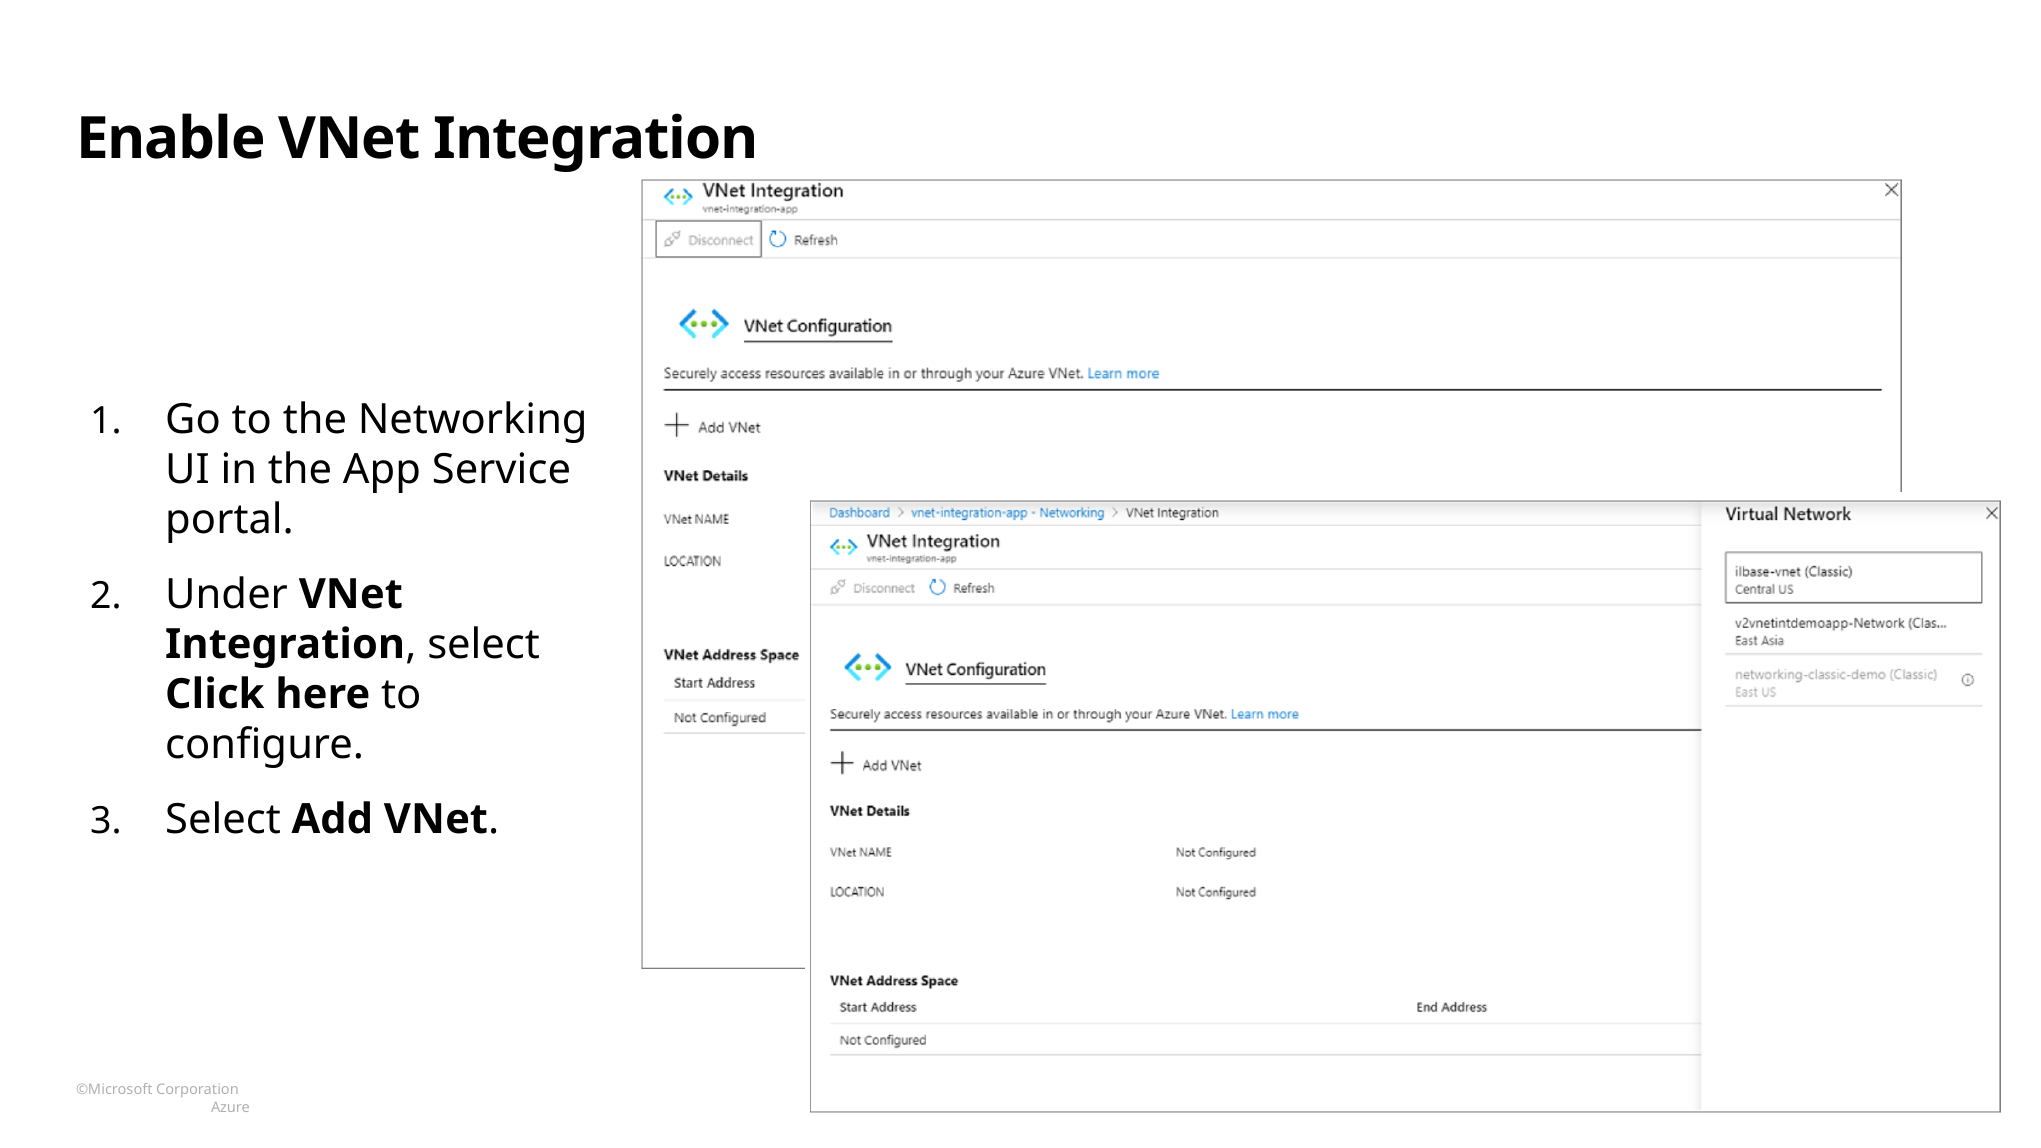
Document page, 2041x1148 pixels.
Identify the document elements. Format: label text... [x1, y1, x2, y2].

list Go to the Networking UI in the App Service portal. Under VNet Integration, select Click here to configure. Select Add VNet. [90, 391, 595, 594]
title Enable VNet Integration [76, 103, 1969, 172]
picture [638, 172, 2004, 1115]
